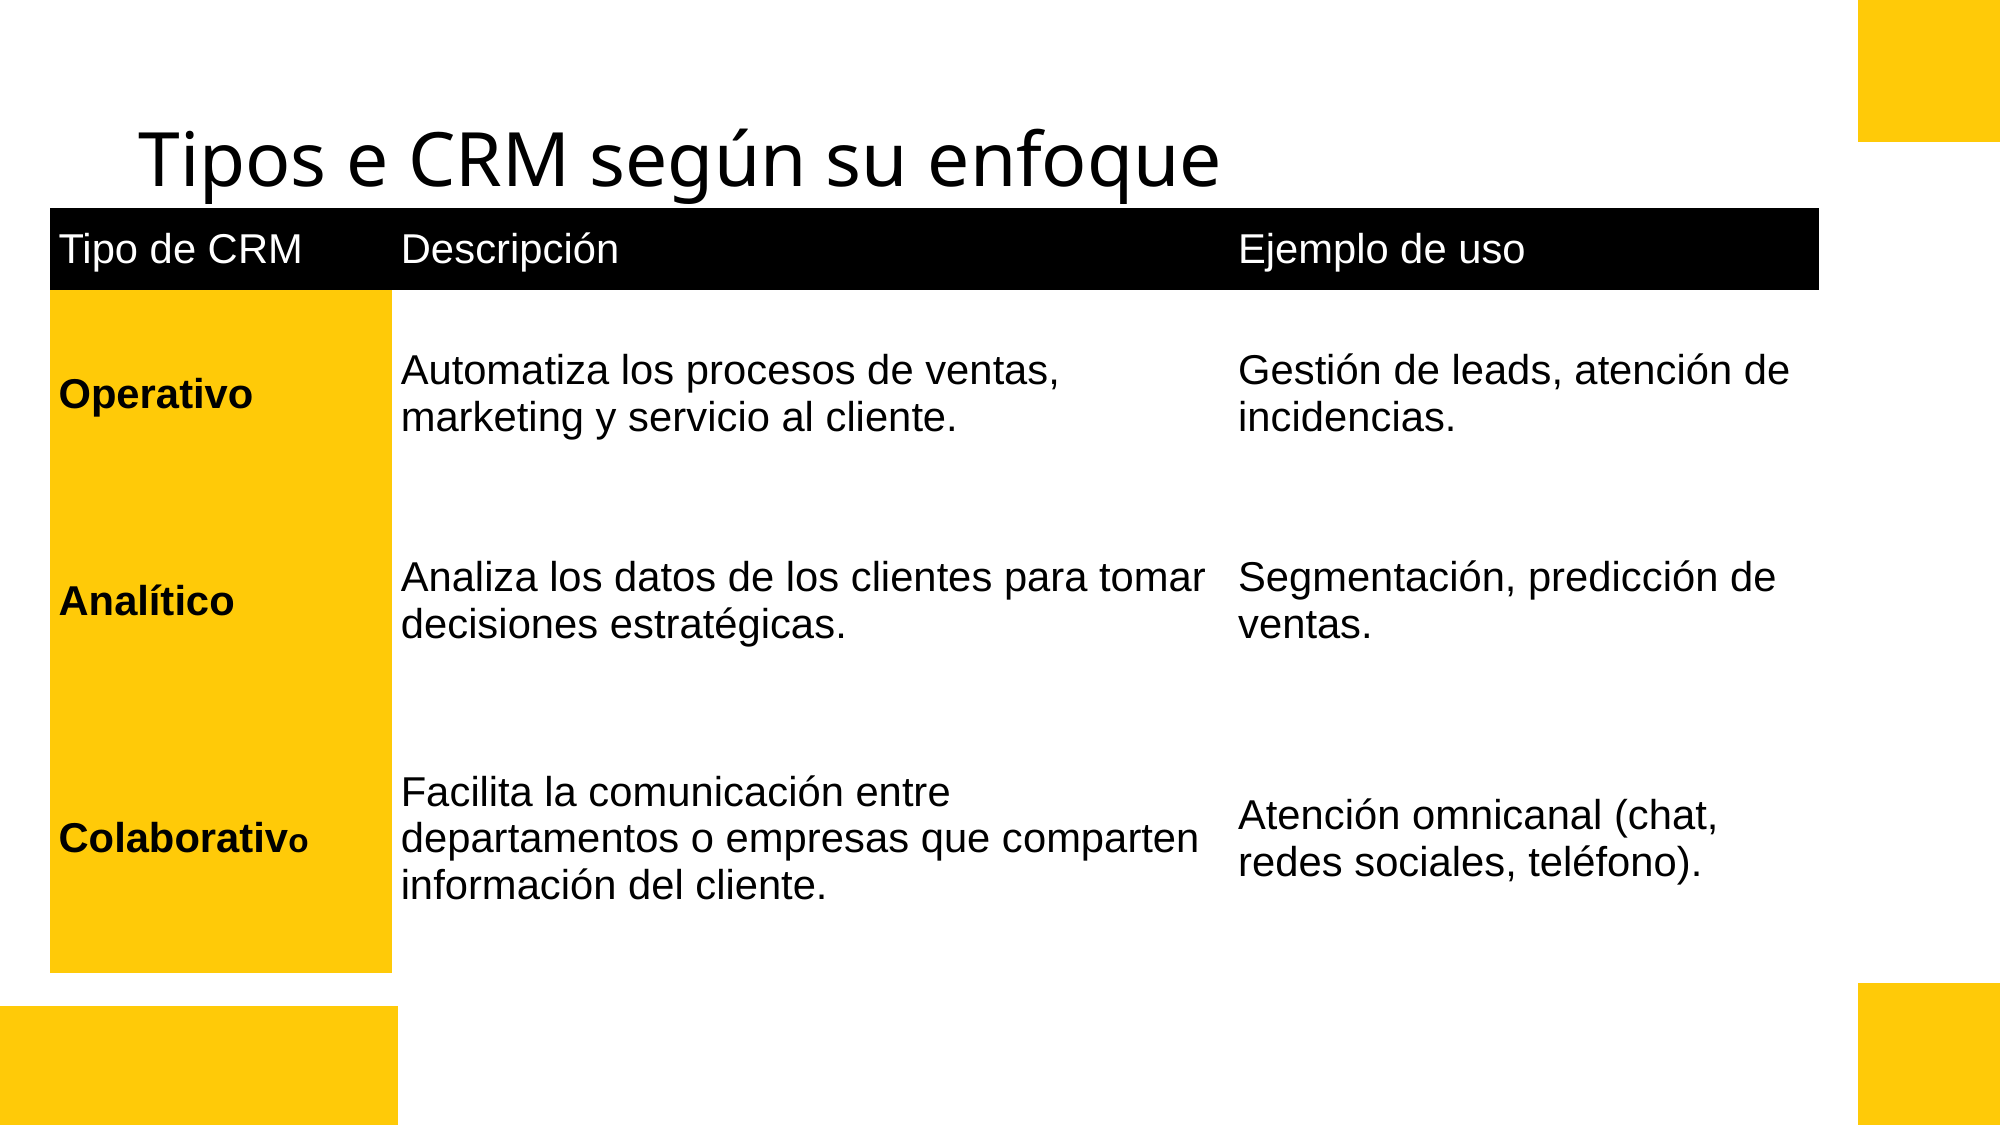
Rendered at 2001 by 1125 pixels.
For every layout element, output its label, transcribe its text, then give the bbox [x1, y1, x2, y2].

table_header Tipo de CRM [50, 208, 392, 290]
title Tipos e CRM según su enfoque [138, 54, 1362, 202]
table_cell Atención omnicanal (chat, redes sociales, teléfono). [1229, 704, 1819, 973]
table_header Descripción [392, 208, 1229, 290]
table_header Ejemplo de uso [1229, 208, 1819, 290]
table_cell Colaborativo [50, 704, 392, 973]
table_cell Facilita la comunicación entre departamentos o empresas que comparten información del cliente. [392, 704, 1229, 973]
table_cell Gestión de leads, atención de incidencias. [1229, 290, 1819, 497]
table_cell Segmentación, predicción de ventas. [1229, 497, 1819, 704]
table_cell Automatiza los procesos de ventas, marketing y servicio al cliente. [392, 290, 1229, 497]
table_cell Analítico [50, 497, 392, 704]
table_cell Analiza los datos de los clientes para tomar decisiones estratégicas. [392, 497, 1229, 704]
table_cell Operativo [50, 290, 392, 497]
